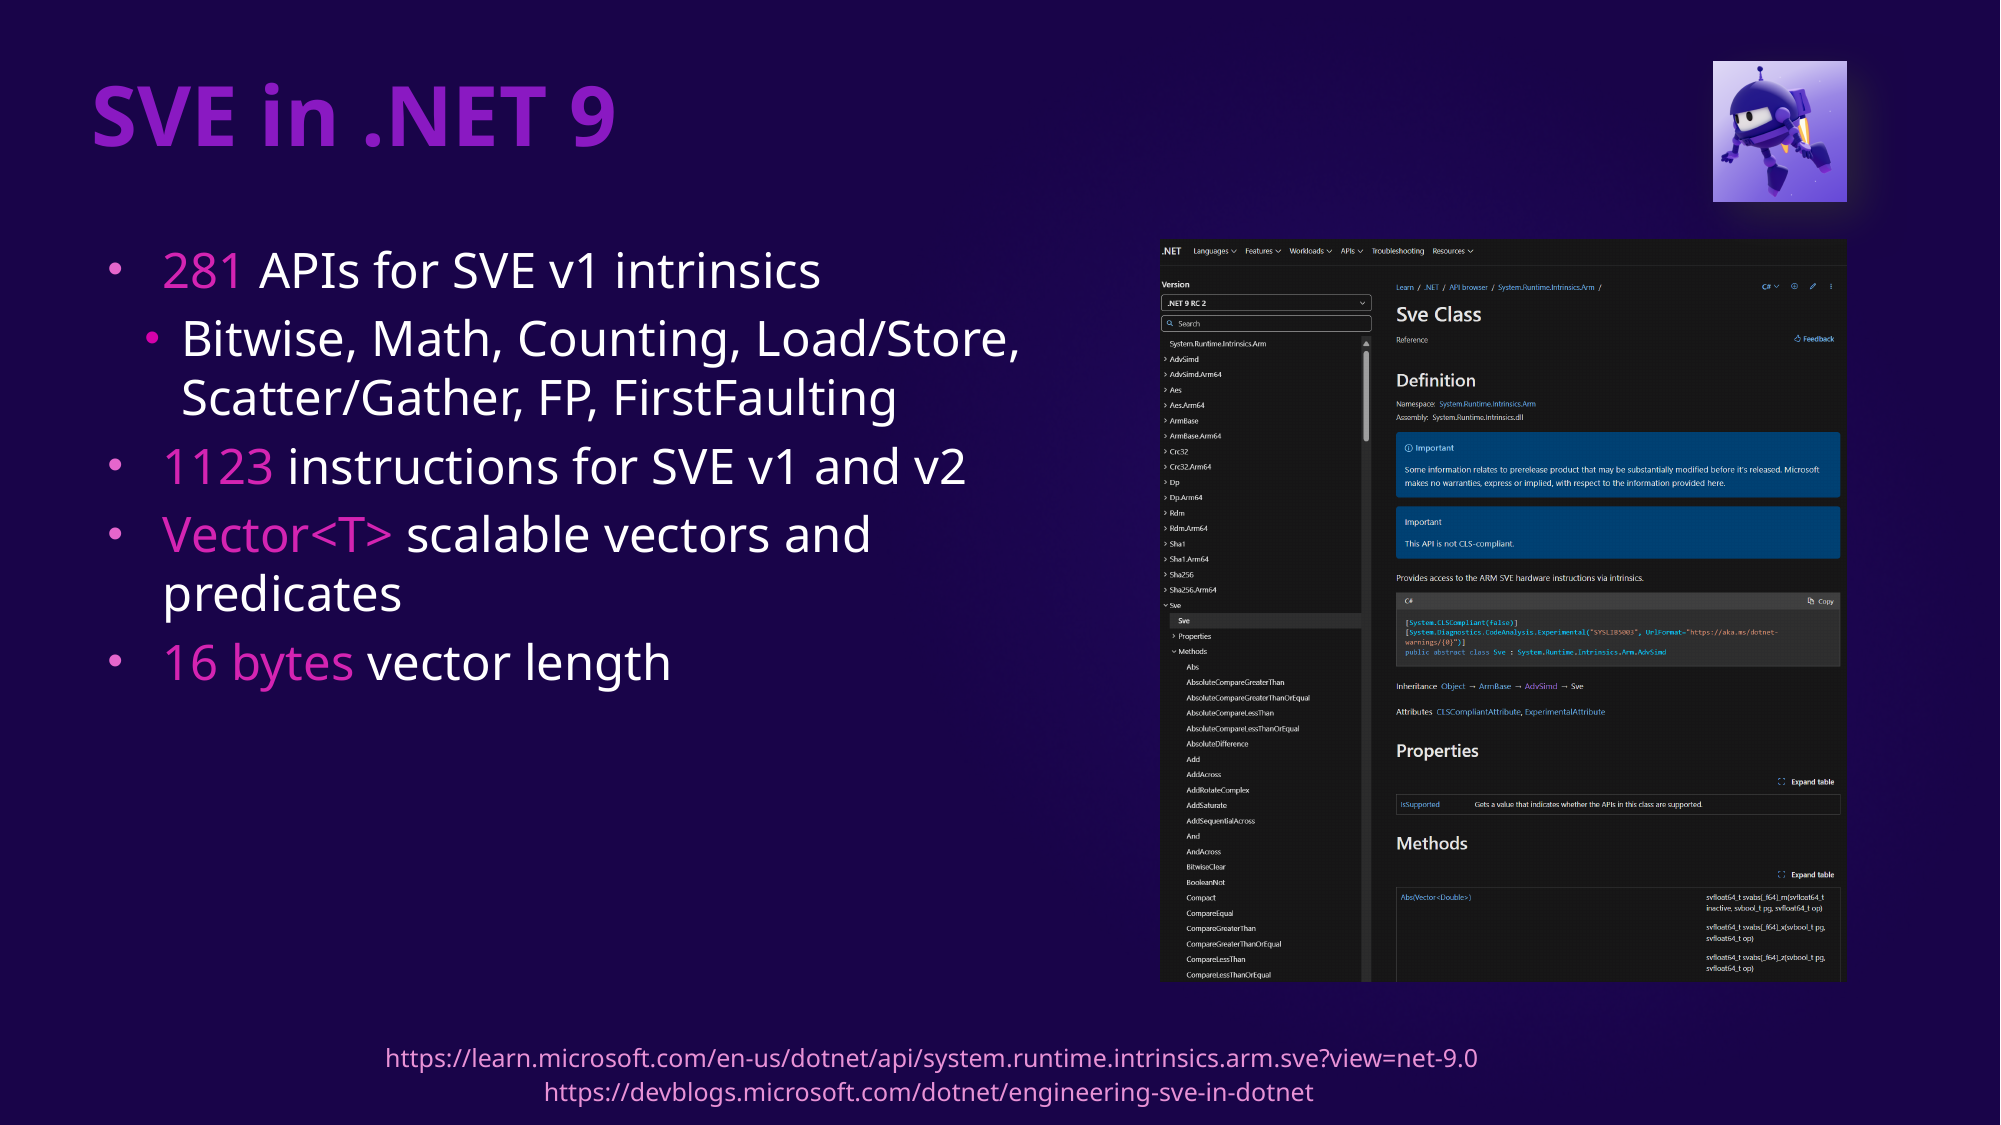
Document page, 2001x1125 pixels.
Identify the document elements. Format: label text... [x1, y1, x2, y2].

list 281 APIs for SVE v1 intrinsics Bitwise, Math, Counting, Load/Store, Scatter/Gather, FP, FirstFaulting 1123 instructions for SVE v1 and v2 Vector<T> scalable vectors and predicates 16 bytes vector length [107, 239, 1040, 741]
picture [860, 0, 2000, 1125]
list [1160, 239, 1847, 983]
title SVE in .NET 9 [91, 63, 1711, 165]
footer https://learn.microsoft.com/en-us/dotnet/api/system.runtime.intrinsics.arm.sve?view=net-9.0 https://devblogs.microsoft.com/dotnet/engineering-sve-in-dotnet [352, 1035, 1513, 1096]
